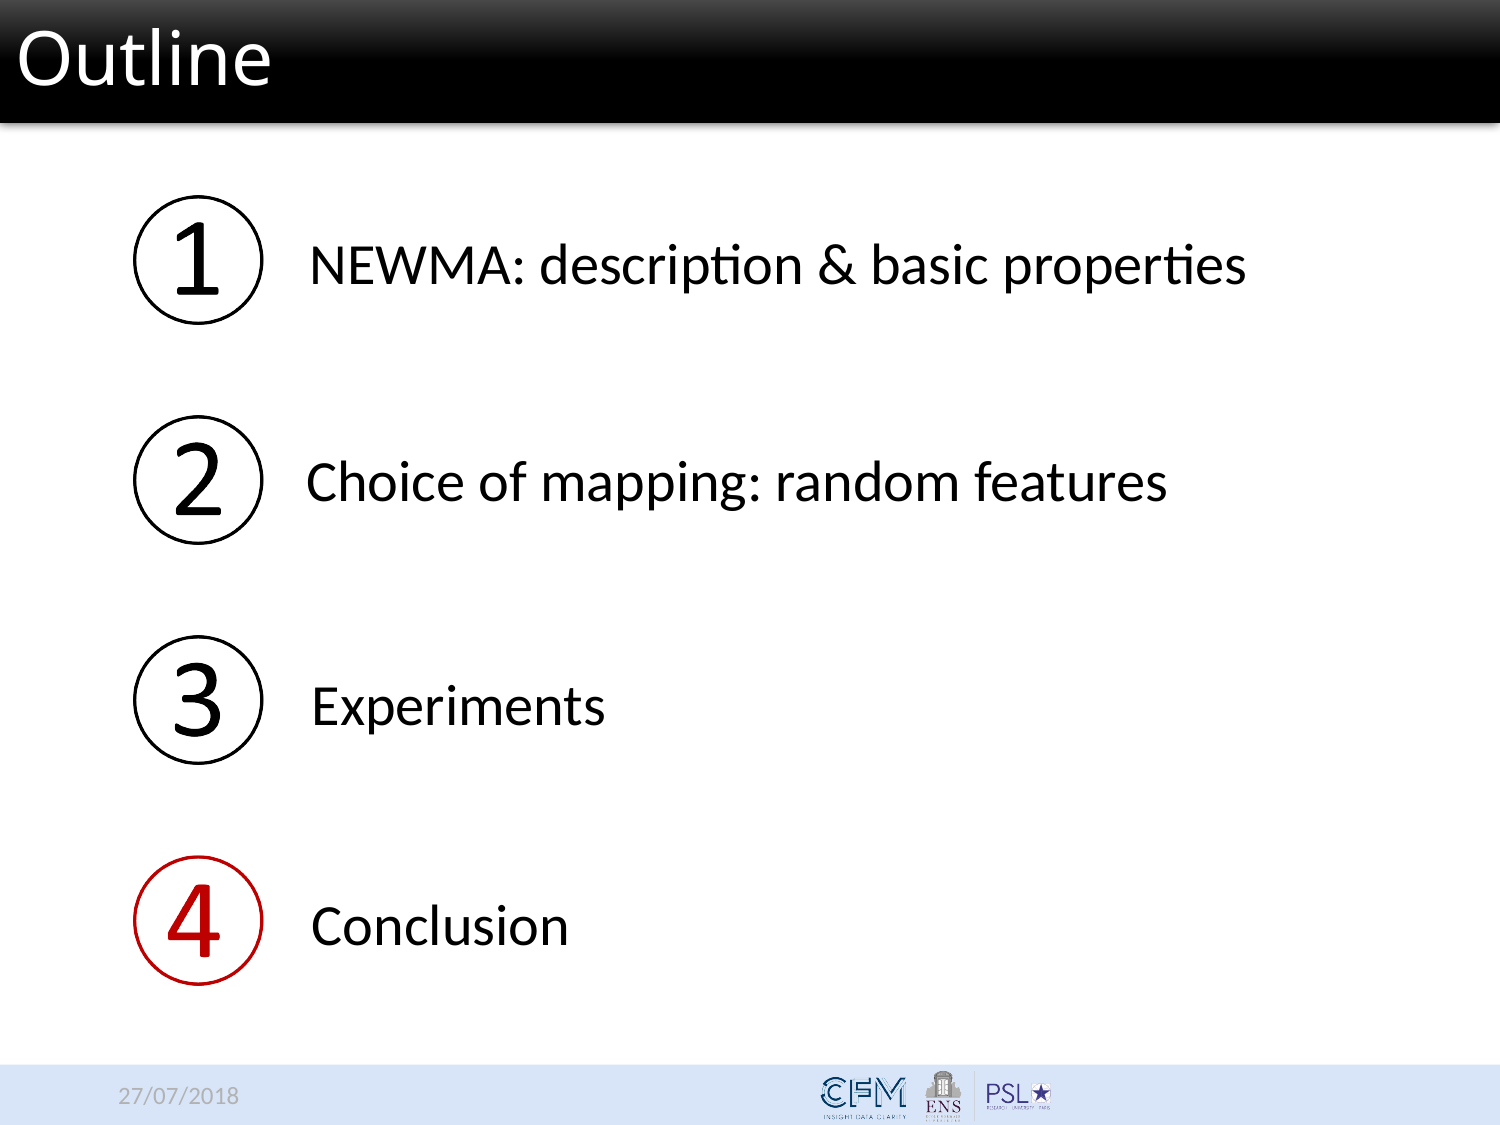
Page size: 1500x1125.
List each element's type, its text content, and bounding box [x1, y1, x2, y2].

text_box Conclusion [297, 879, 585, 965]
picture [918, 1068, 1057, 1125]
picture [108, 613, 287, 791]
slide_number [103, 1065, 441, 1125]
text_box Choice of mapping: random features [287, 436, 1189, 521]
picture [108, 173, 287, 351]
text_box NEWMA: description & basic properties [295, 218, 1309, 304]
picture [108, 833, 287, 1012]
picture [108, 393, 287, 571]
picture [816, 1073, 911, 1122]
text_box Experiments [297, 659, 622, 744]
title Outline [0, 1, 1294, 121]
